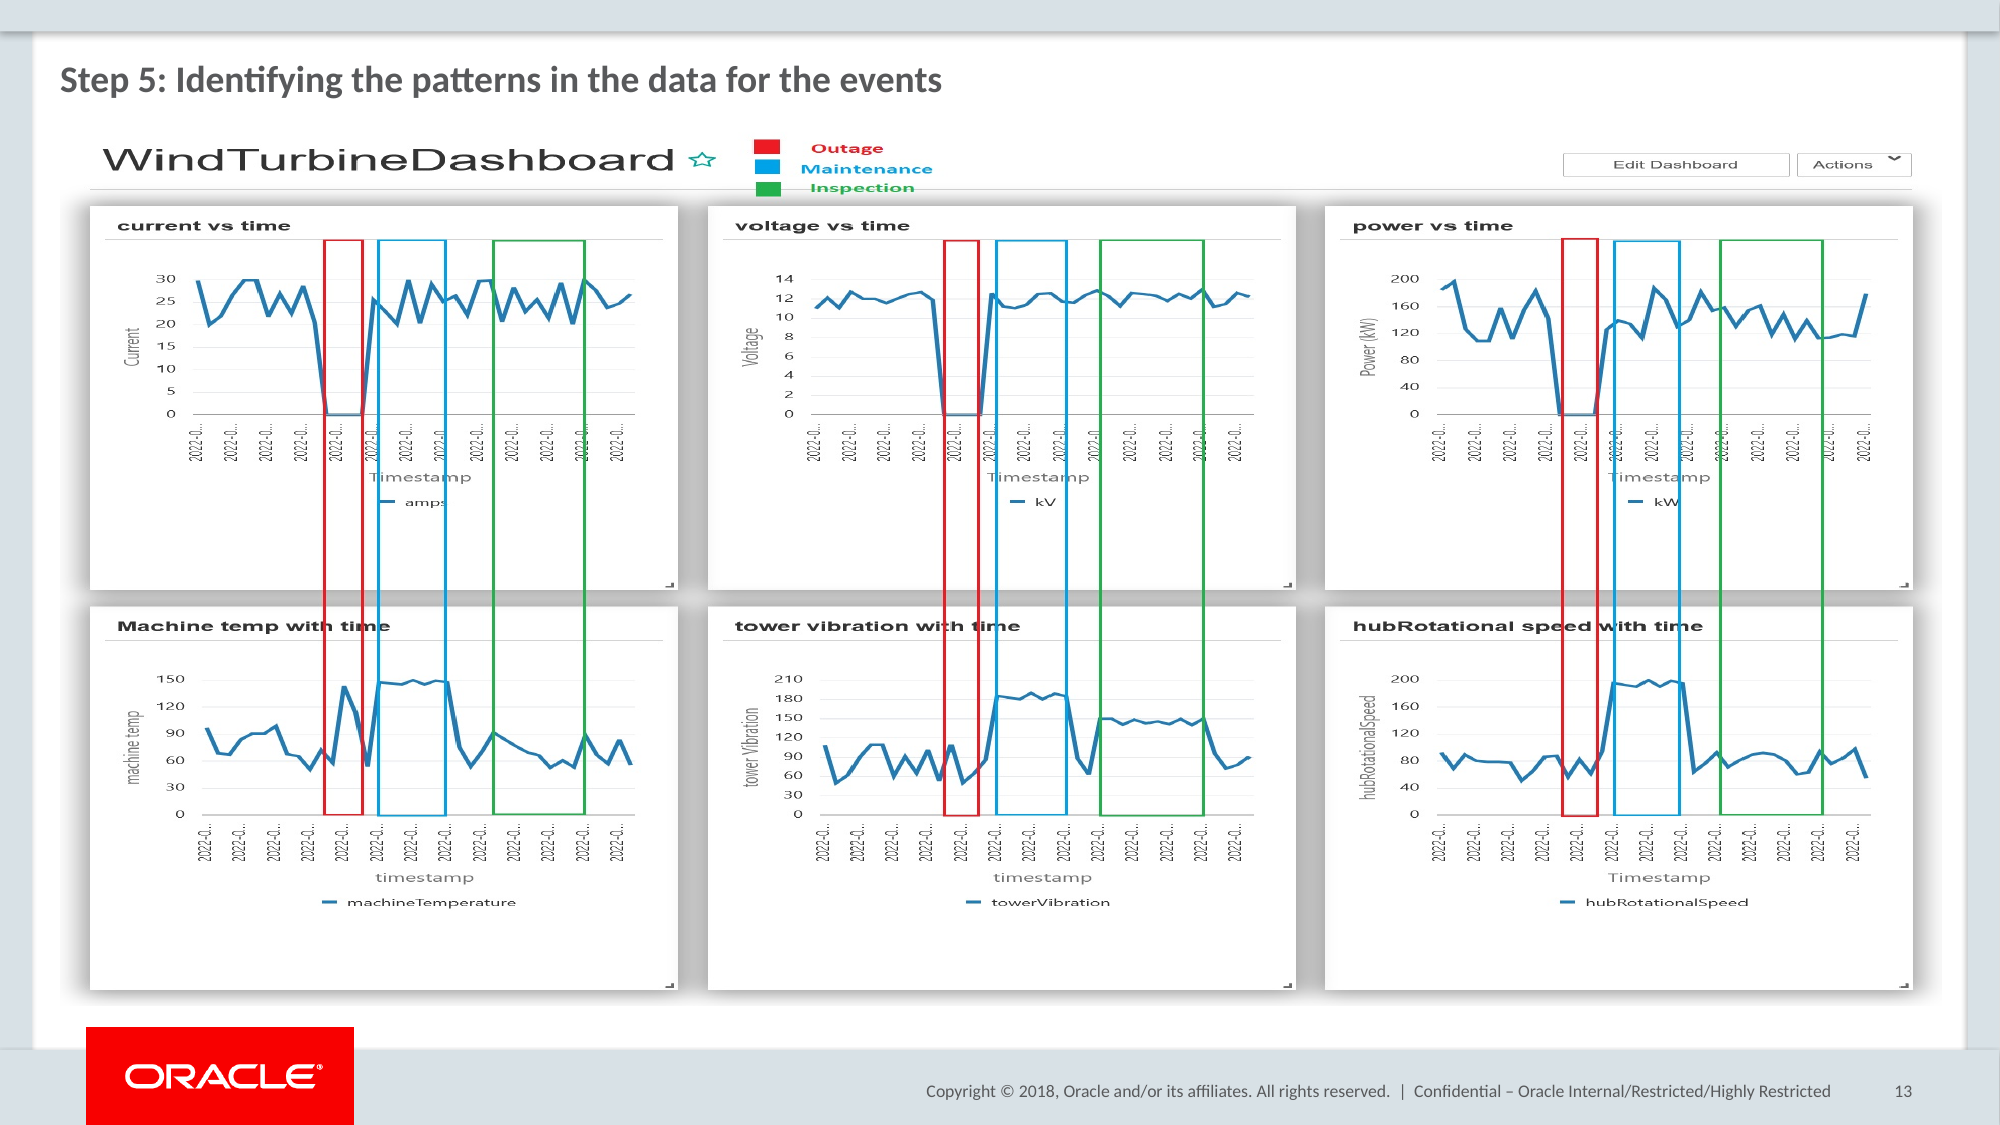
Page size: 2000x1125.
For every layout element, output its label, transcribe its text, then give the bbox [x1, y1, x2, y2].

picture [60, 123, 1942, 1007]
text_box Step 5: Identifying the patterns in the data for the events [60, 60, 1428, 110]
footer Confidential – Oracle Internal/Restricted/Highly Restricted [1414, 1075, 1857, 1106]
picture [86, 1027, 354, 1125]
slide_number 13 [1857, 1075, 1913, 1106]
